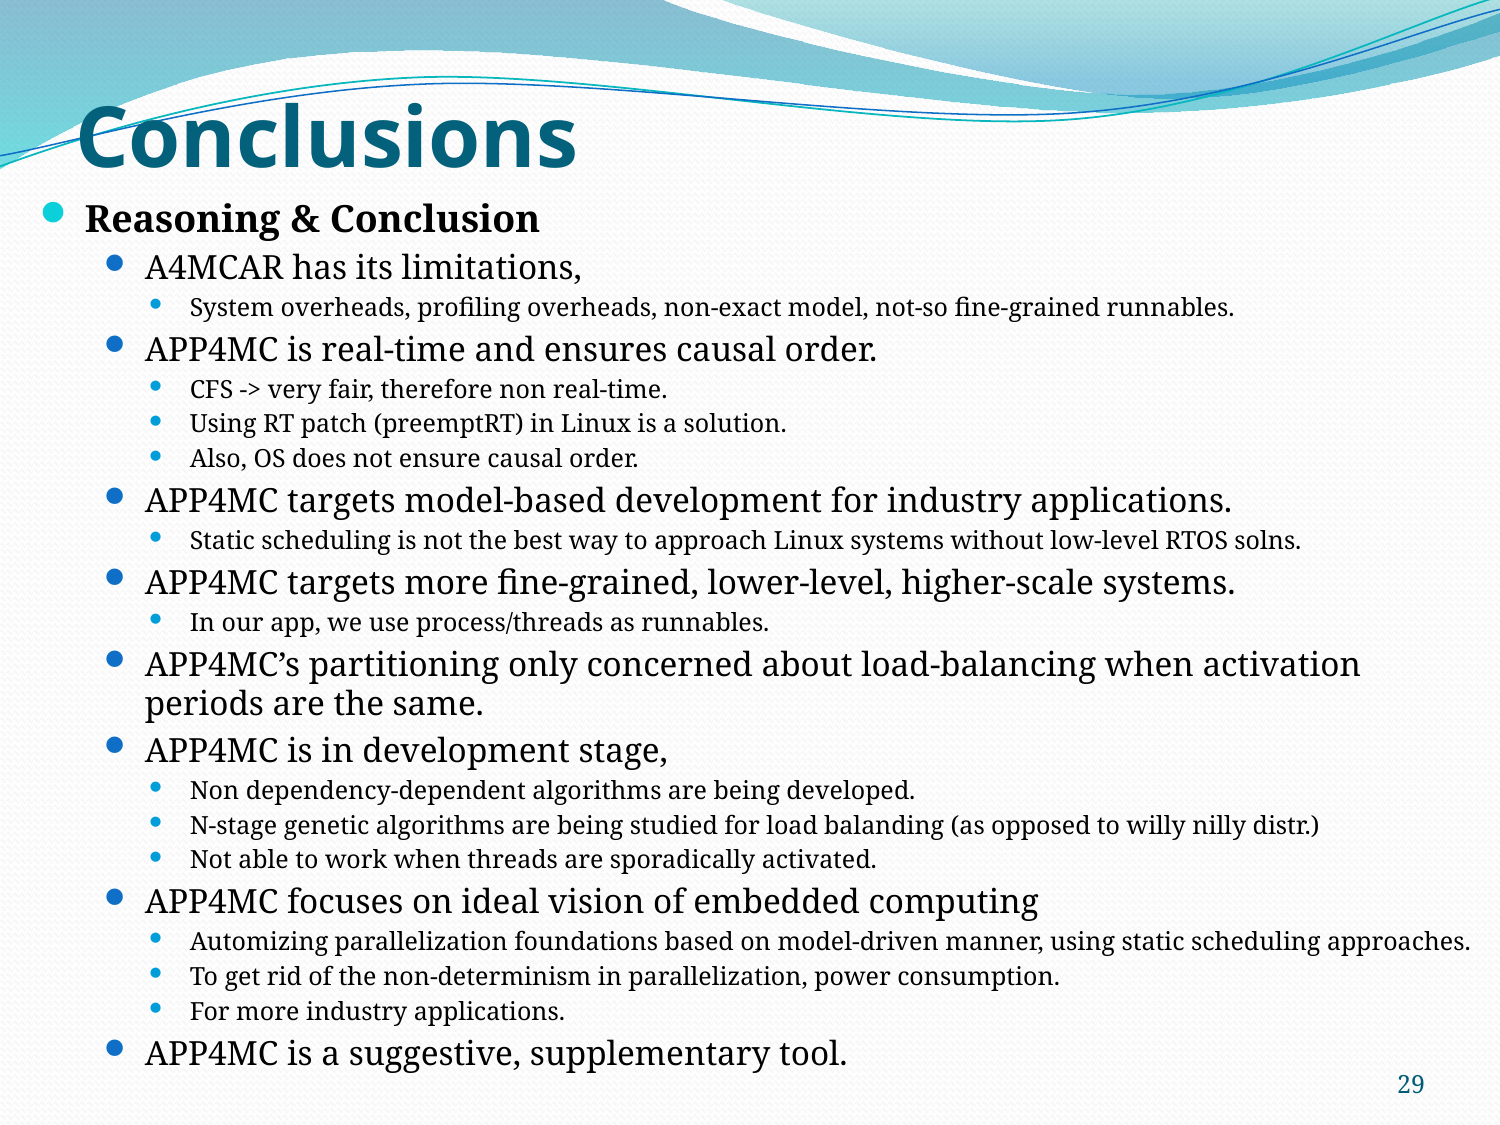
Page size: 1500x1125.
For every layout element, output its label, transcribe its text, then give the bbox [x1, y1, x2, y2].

slide_number 29 [1299, 1050, 1425, 1103]
title Conclusions [75, 75, 1300, 185]
list Reasoning & Conclusion A4MCAR has its limitations, System overheads, profiling overheads, non-exact model, not-so fine-grained runnables. APP4MC is real-time and ensures causal order. CFS -> very fair, therefore non real-time. Using RT patch (preemptRT) in Linux is a solution. Also, OS does not ensure causal order. APP4MC targets model-based development for industry applications. Static scheduling is not the best way to approach Linux systems without low-level RTOS solns. APP4MC targets more fine-grained, lower-level, higher-scale systems. In our app, we use process/threads as runnables. APP4MC’s partitioning only concerned about load-balancing when activation periods are the same. APP4MC is in development stage, Non dependency-dependent algorithms are being developed. N-stage genetic algorithms are being studied for load balanding (as opposed to willy nilly distr.) Not able to work when threads are sporadically activated. APP4MC focuses on ideal vision of embedded computing Automizing parallelization foundations based on model-driven manner, using static scheduling approaches. To get rid of the non-determinism in parallelization, power consumption. For more industry applications. APP4MC is a suggestive, supplementary tool. [24, 187, 1500, 1050]
